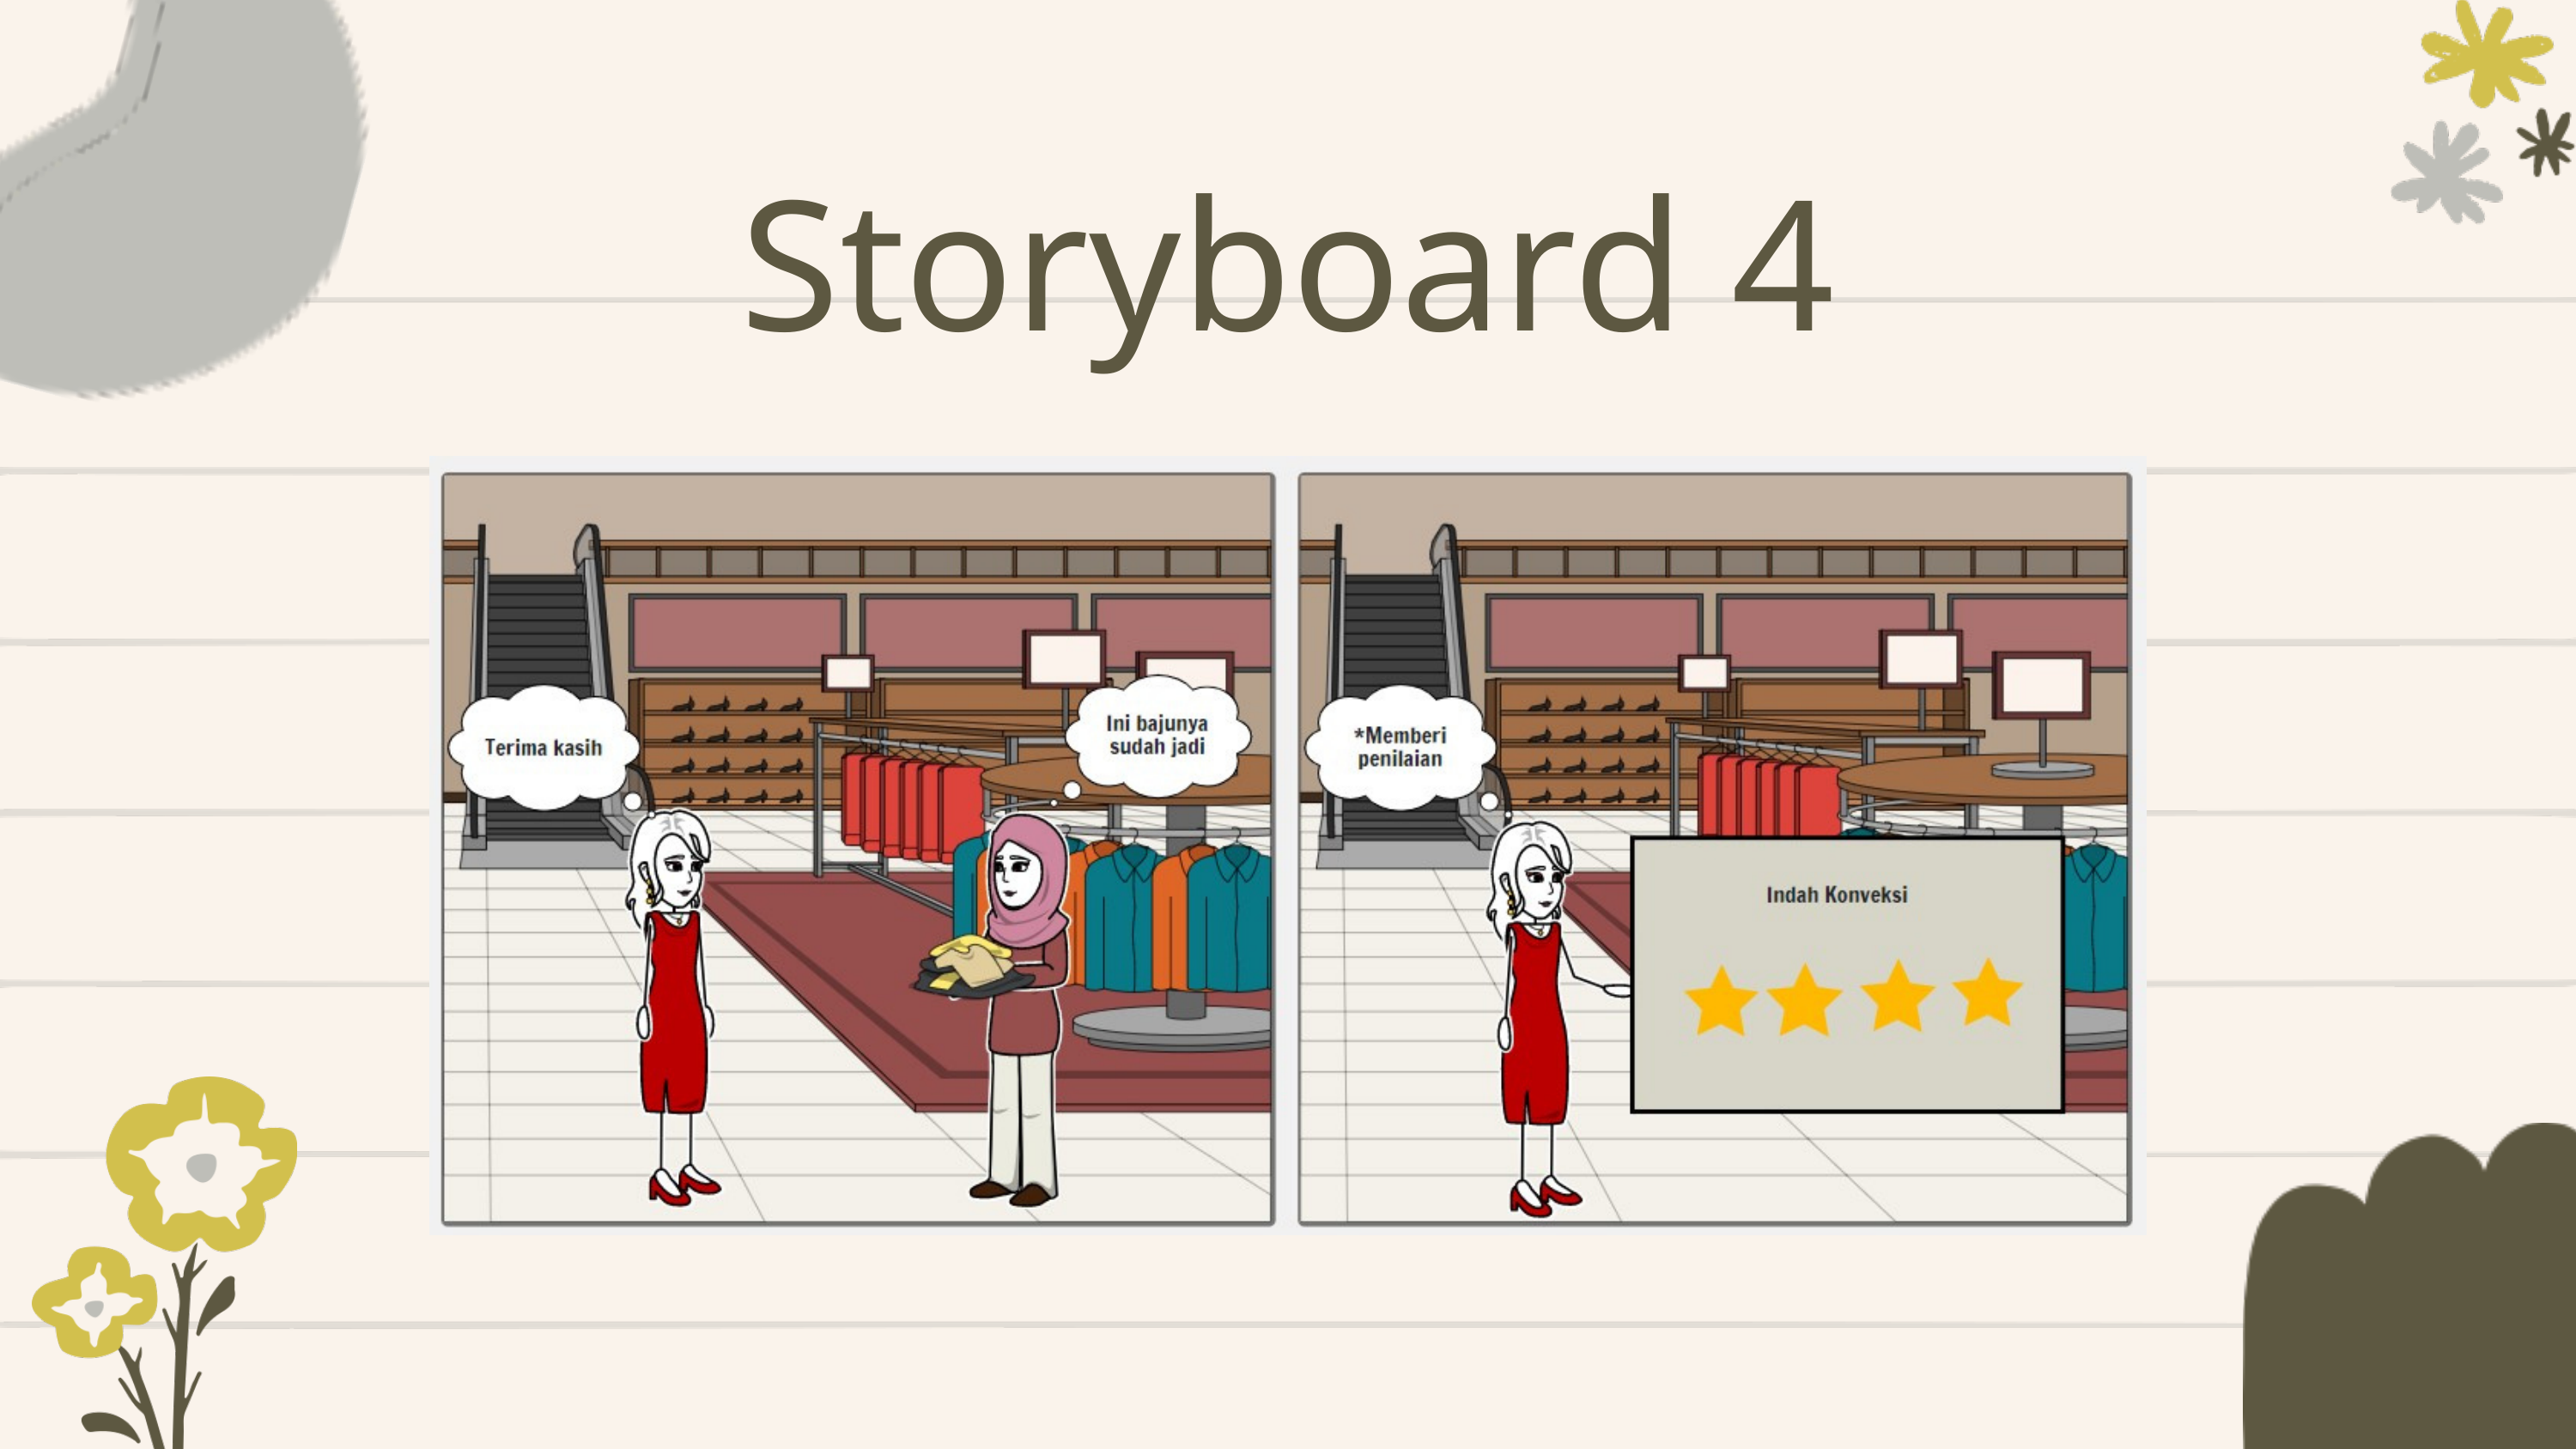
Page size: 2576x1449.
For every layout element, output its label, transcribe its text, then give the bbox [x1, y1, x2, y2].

text_box Storyboard 4 [421, 113, 2432, 294]
picture [2391, 0, 2576, 226]
picture [0, 0, 2576, 1449]
